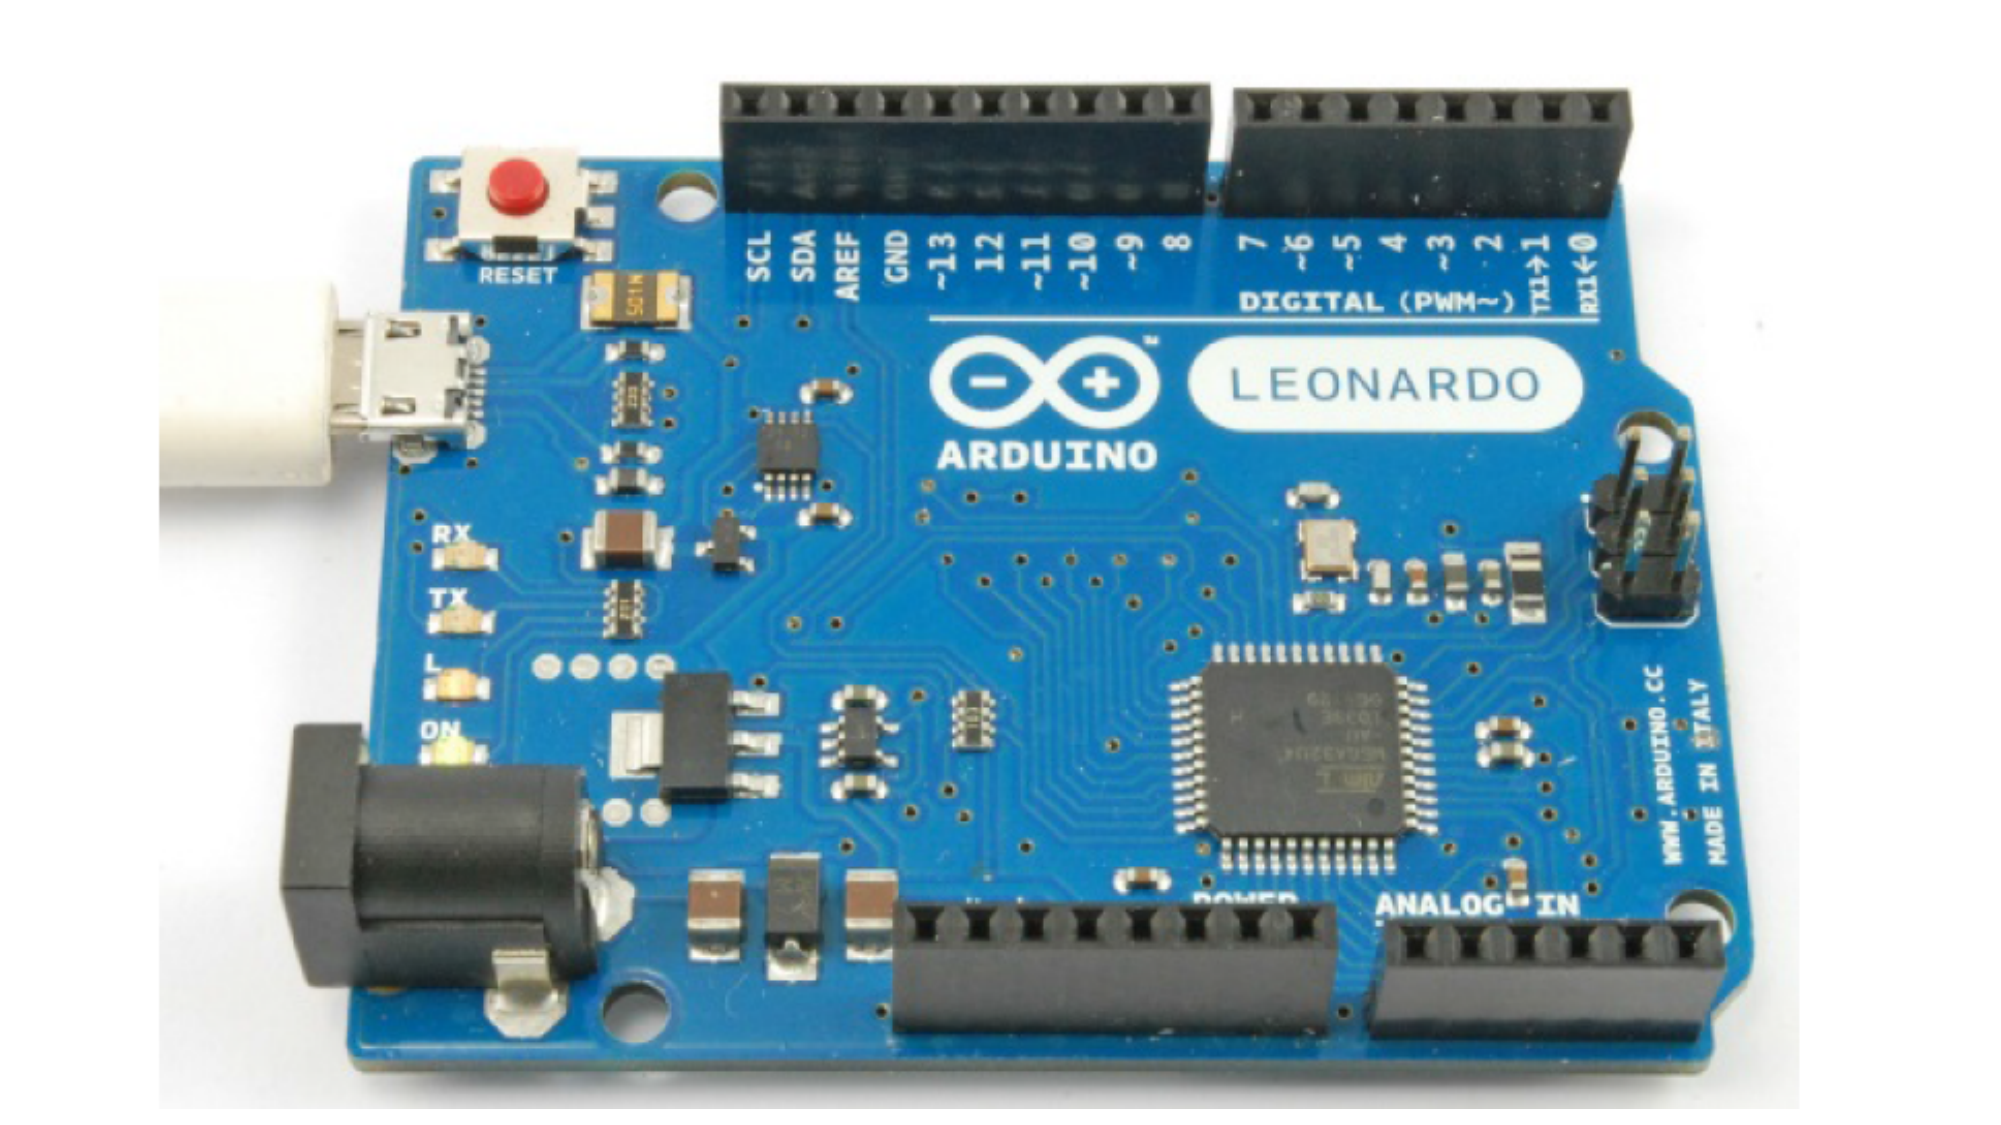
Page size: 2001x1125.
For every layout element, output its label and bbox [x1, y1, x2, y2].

picture [137, 0, 1837, 1109]
